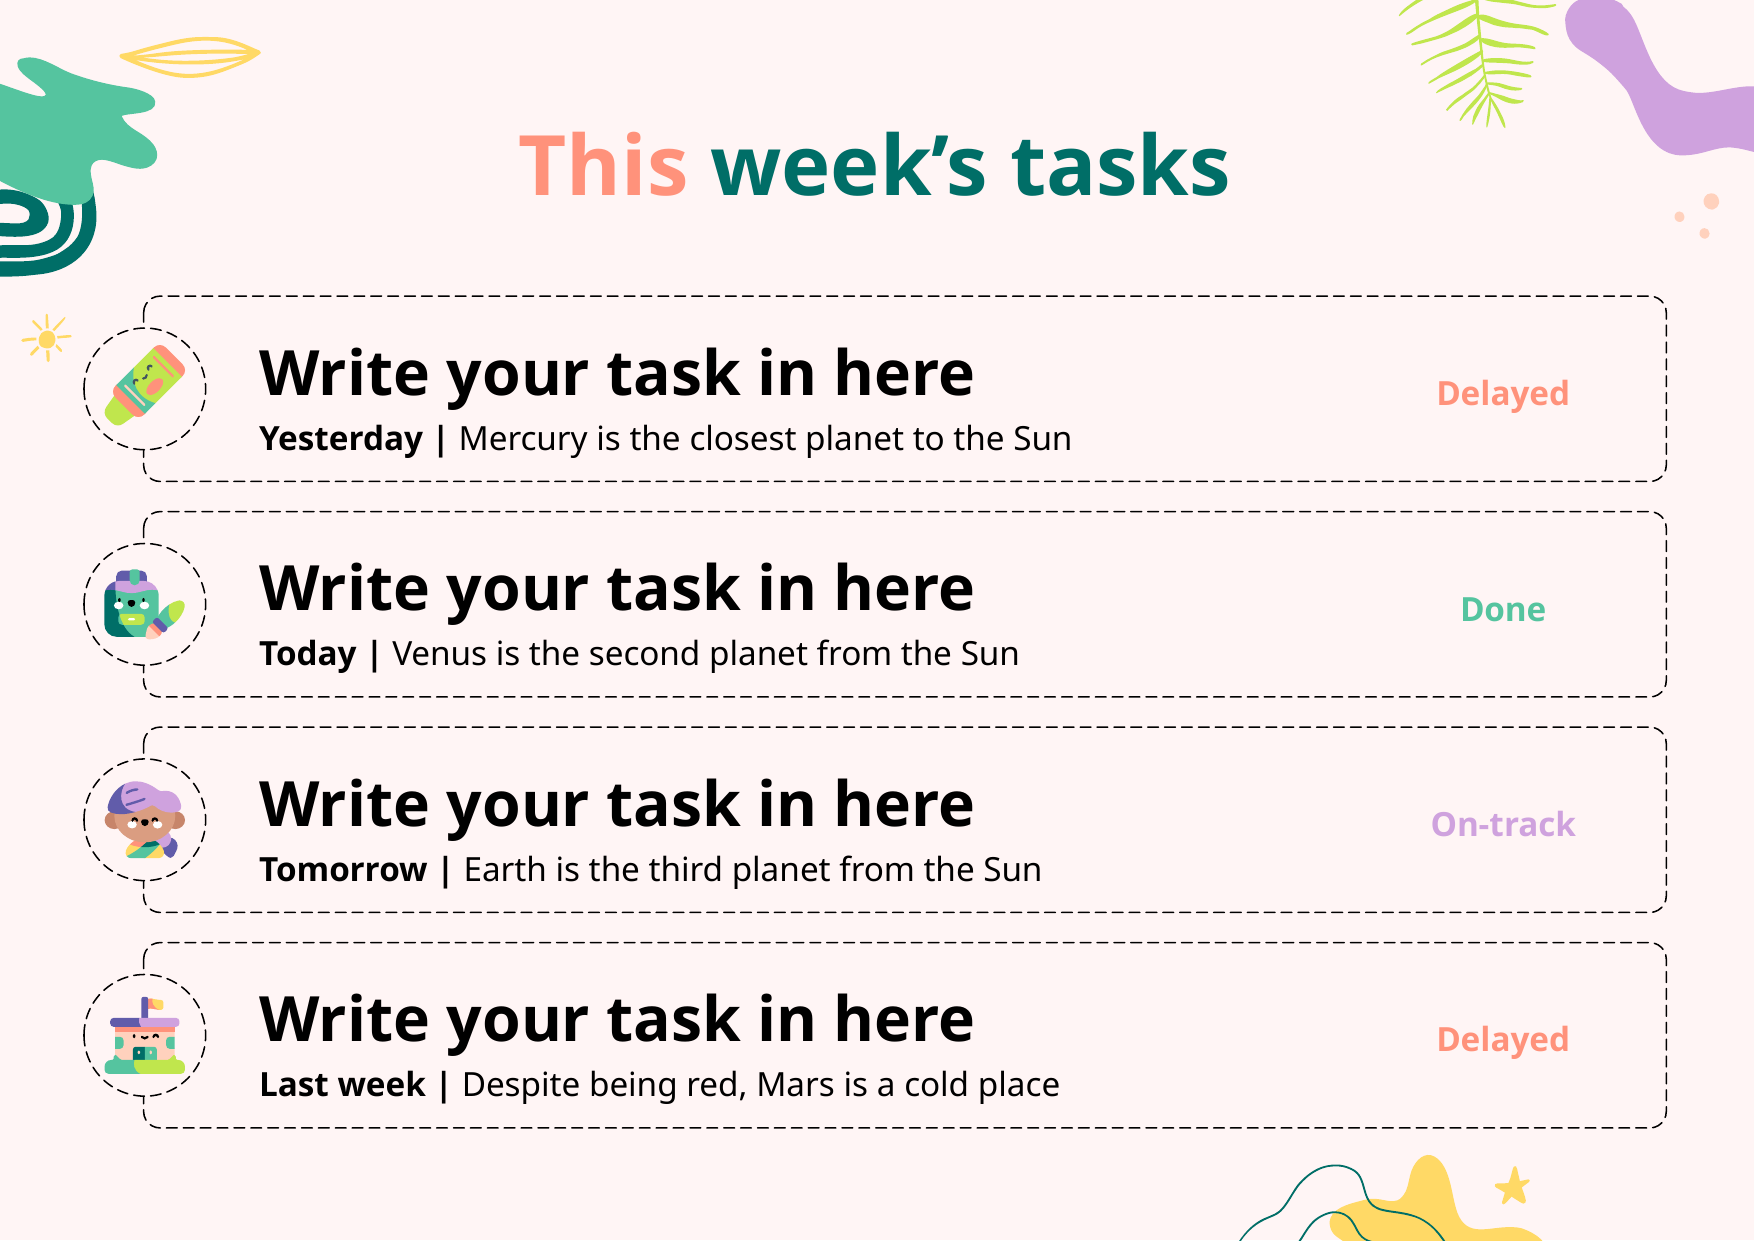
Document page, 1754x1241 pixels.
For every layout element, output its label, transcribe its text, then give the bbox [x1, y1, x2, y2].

subtitle Yesterday | Mercury is the closest planet to the Sun [240, 392, 1165, 476]
subtitle Write your task in here [240, 733, 1165, 823]
text_box [105, 434, 186, 450]
text_box [107, 868, 182, 881]
subtitle Write your task in here [240, 518, 1165, 607]
text_box [189, 347, 206, 430]
subtitle Delayed [1371, 993, 1636, 1077]
subtitle Done [1371, 562, 1636, 646]
subtitle On-track [1371, 778, 1636, 862]
text_box [83, 543, 206, 666]
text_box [104, 781, 186, 859]
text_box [104, 569, 186, 640]
subtitle Tomorrow | Earth is the third planet from the Sun [240, 823, 1165, 906]
text_box [83, 350, 98, 428]
text_box [103, 328, 186, 344]
text_box [143, 942, 1667, 1128]
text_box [104, 996, 186, 1075]
subtitle Last week | Despite being red, Mars is a cold place [240, 1038, 1165, 1122]
subtitle Write your task in here [240, 949, 1165, 1038]
text_box [143, 296, 1667, 482]
title This week’s tasks [83, 112, 1667, 227]
text_box [83, 974, 206, 1078]
subtitle Delayed [1371, 347, 1636, 431]
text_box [103, 344, 187, 426]
subtitle Write your task in here [240, 302, 1165, 392]
text_box [143, 727, 1667, 913]
text_box [107, 1082, 184, 1097]
subtitle Today | Venus is the second planet from the Sun [240, 607, 1165, 691]
text_box [143, 511, 1667, 697]
text_box [83, 758, 206, 862]
